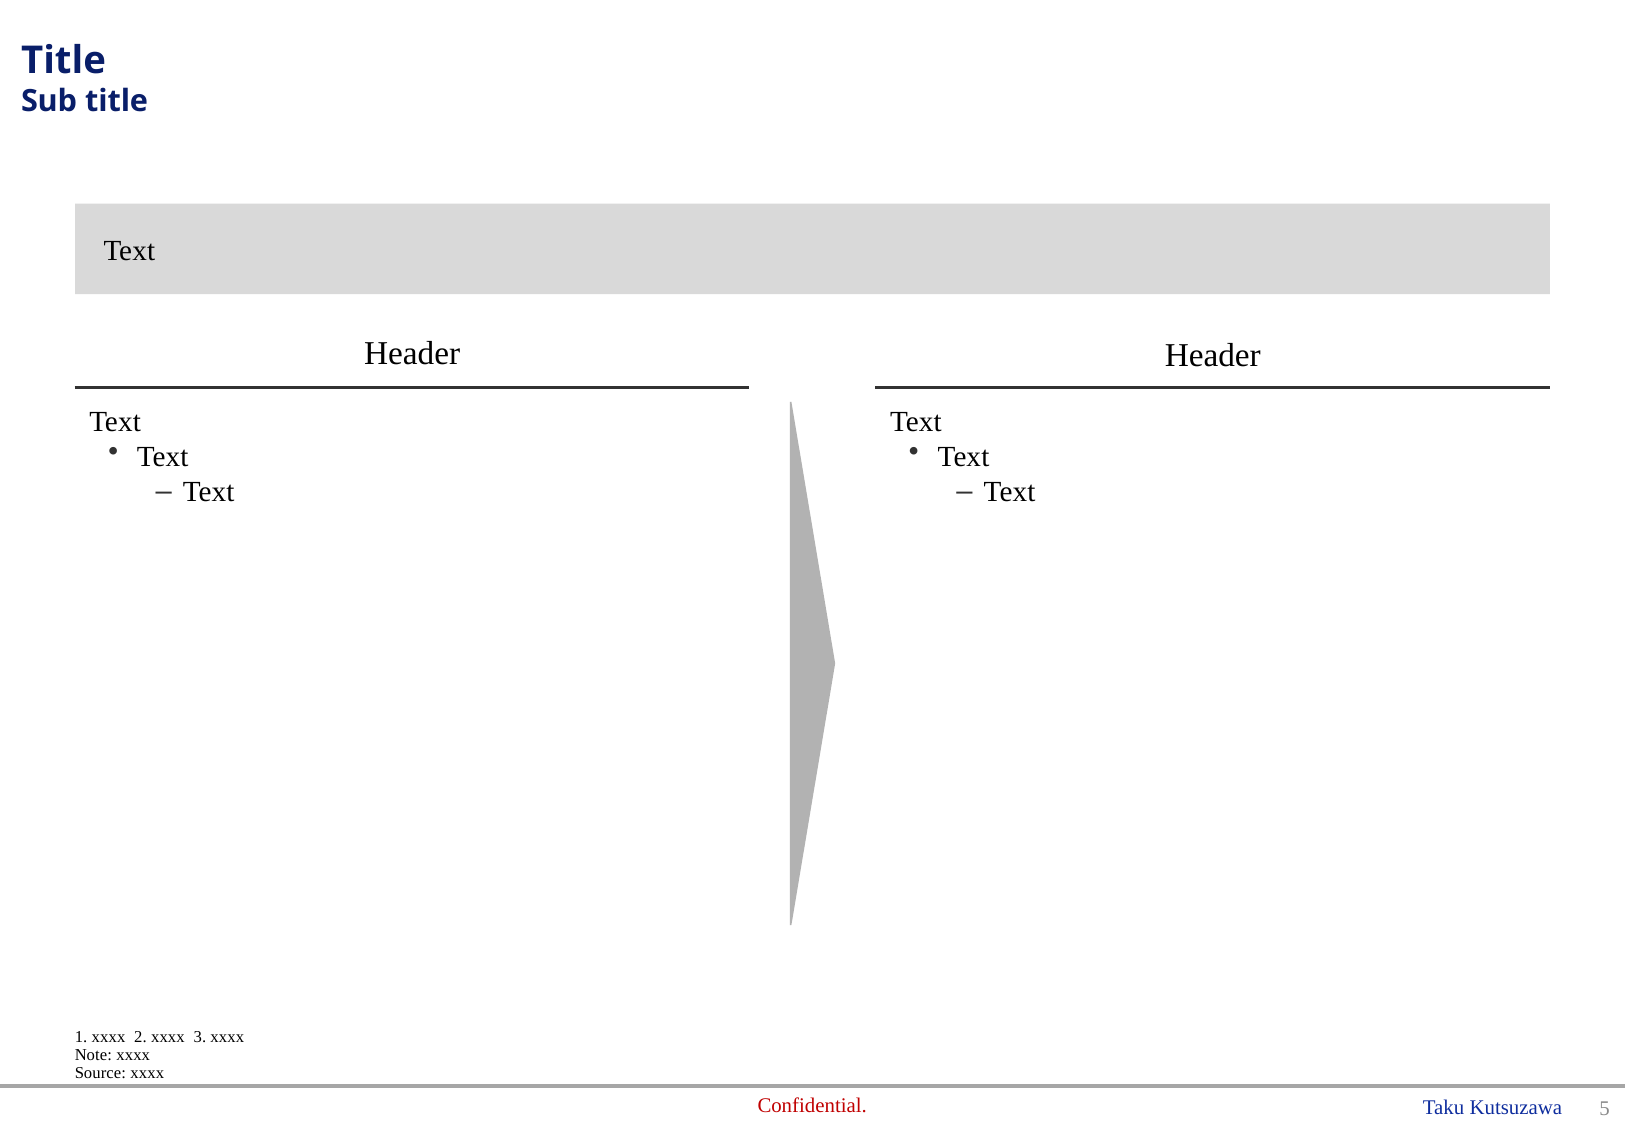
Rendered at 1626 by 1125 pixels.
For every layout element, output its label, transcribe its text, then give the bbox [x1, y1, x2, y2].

list Text [74, 203, 1551, 295]
title Title Sub title [20, 26, 1475, 126]
text_box [790, 401, 835, 926]
text_box Text Text Text [875, 395, 1551, 926]
text_box 1. xxxx 2. xxxx 3. xxxx Note: xxxx Source: xxxx [74, 1028, 1551, 1083]
text_box Header [74, 315, 750, 386]
text_box Text Text Text [74, 393, 750, 926]
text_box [875, 323, 1551, 388]
